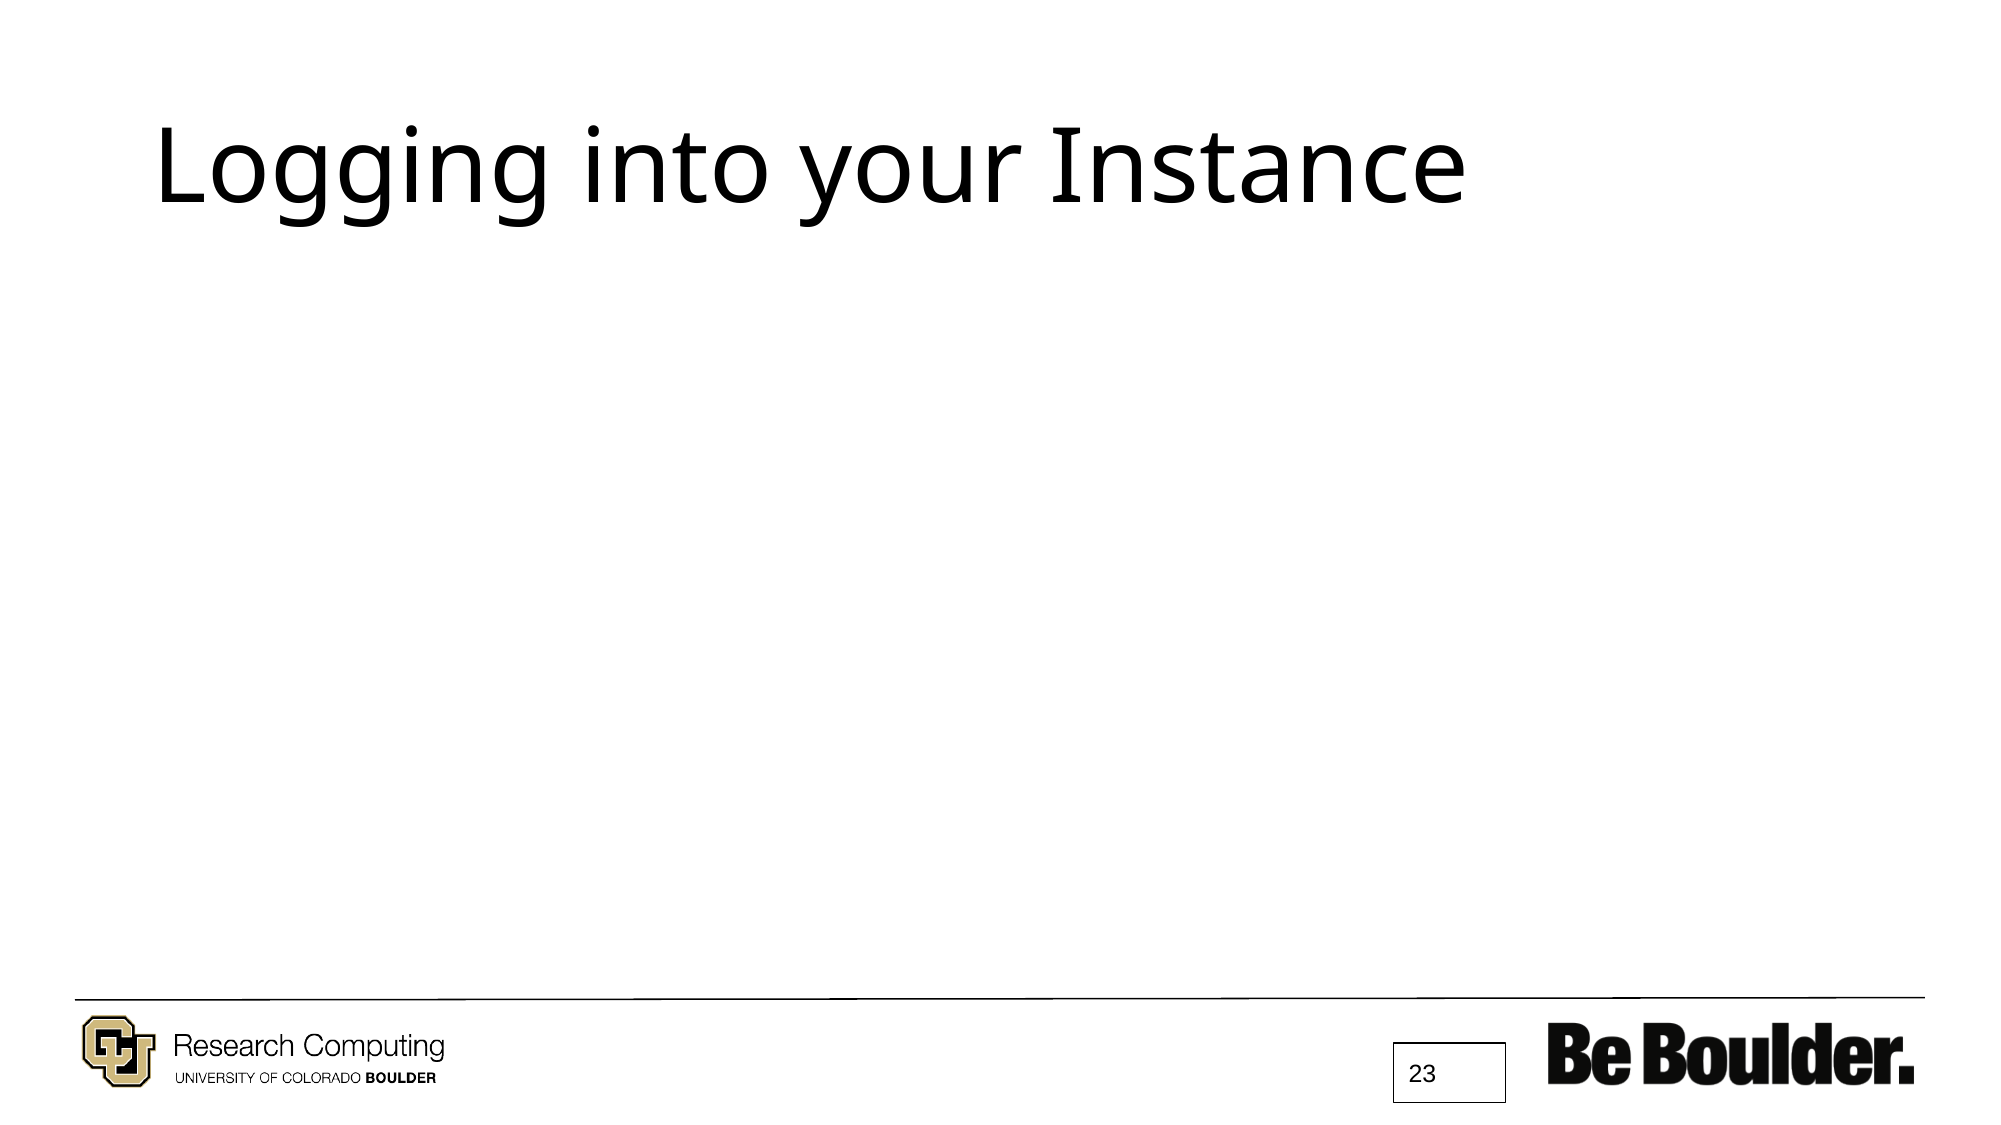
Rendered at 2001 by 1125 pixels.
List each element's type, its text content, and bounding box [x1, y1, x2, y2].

picture [81, 1015, 444, 1088]
slide_number ‹#› [1393, 1042, 1506, 1103]
picture [1524, 1015, 1938, 1088]
title Logging into your Instance [137, 59, 1863, 278]
